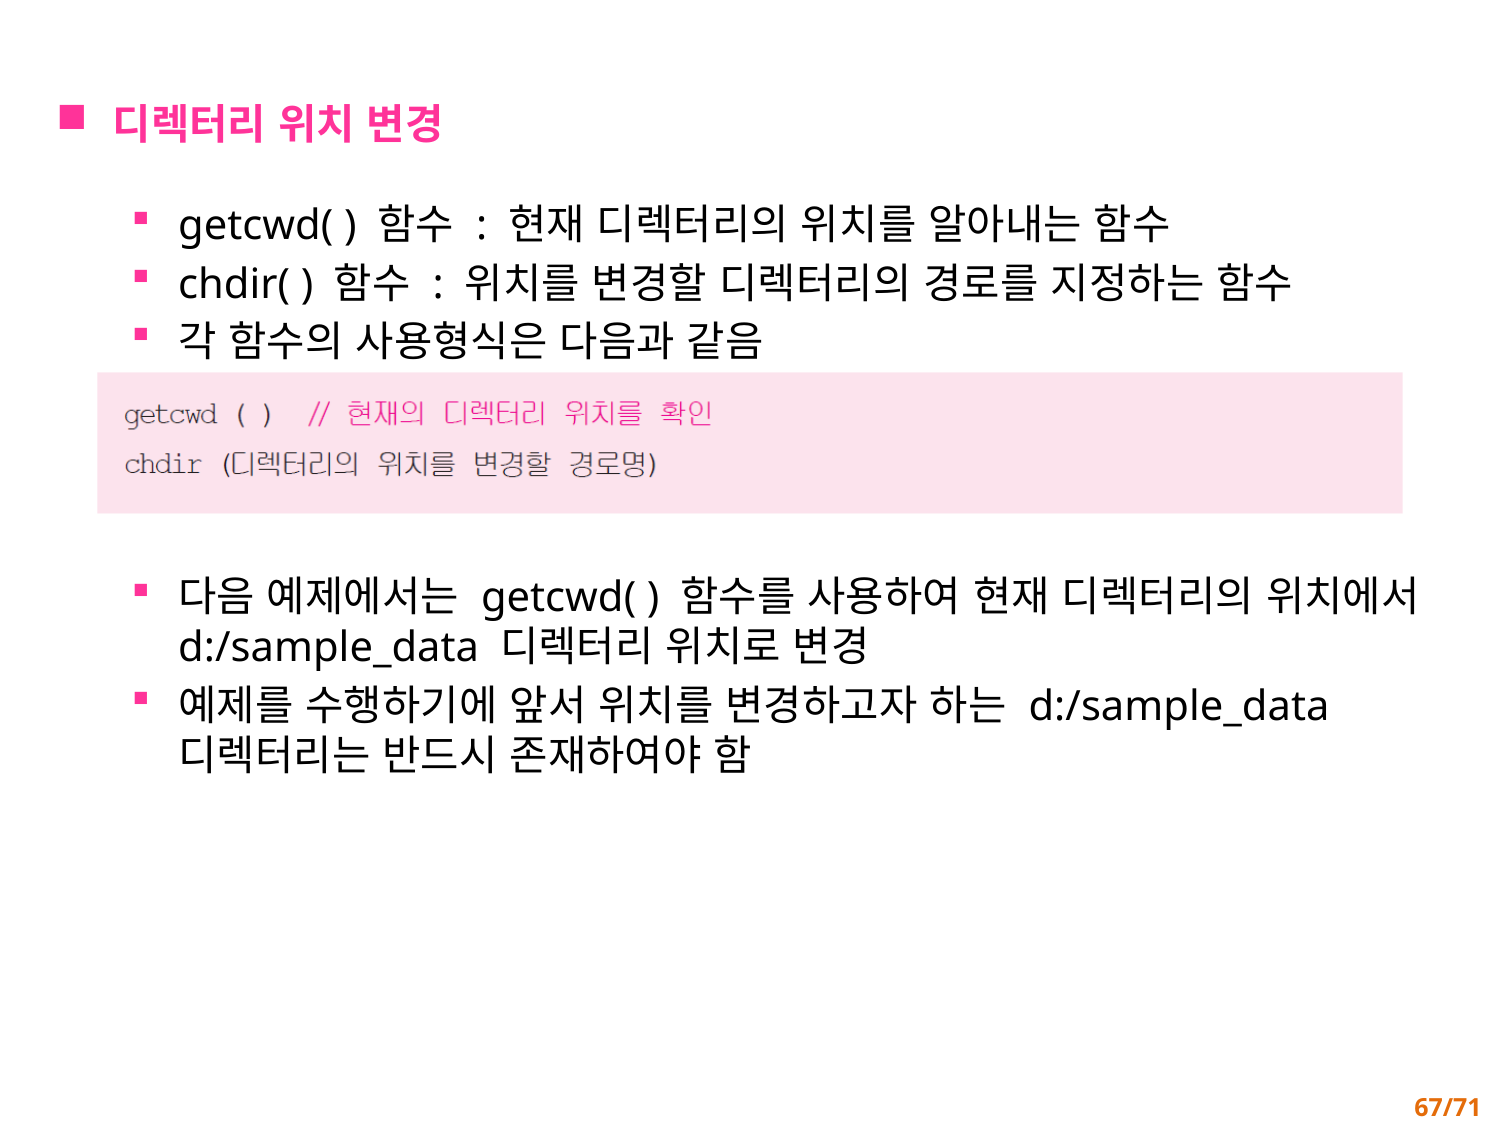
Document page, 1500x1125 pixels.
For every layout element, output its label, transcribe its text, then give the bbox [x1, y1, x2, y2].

text_box 다음 예제에서는 getcwd( ) 함수를 사용하여 현재 디렉터리의 위치에서 d:/sample_data 디렉터리 위치로 변경 예제를 수행하기에 앞서 위치를 변경하고자 하는 d:/sample_data 디렉터리는 반드시 존재하여야 함 [41, 562, 1459, 823]
list 디렉터리 위치 변경 getcwd( ) 함수 : 현재 디렉터리의 위치를 알아내는 함수 chdir( ) 함수 : 위치를 변경할 디렉터리의 경로를 지정하는 함수 각 함수의 사용형식은 다음과 같음 [41, 90, 1459, 374]
picture [85, 361, 1415, 528]
